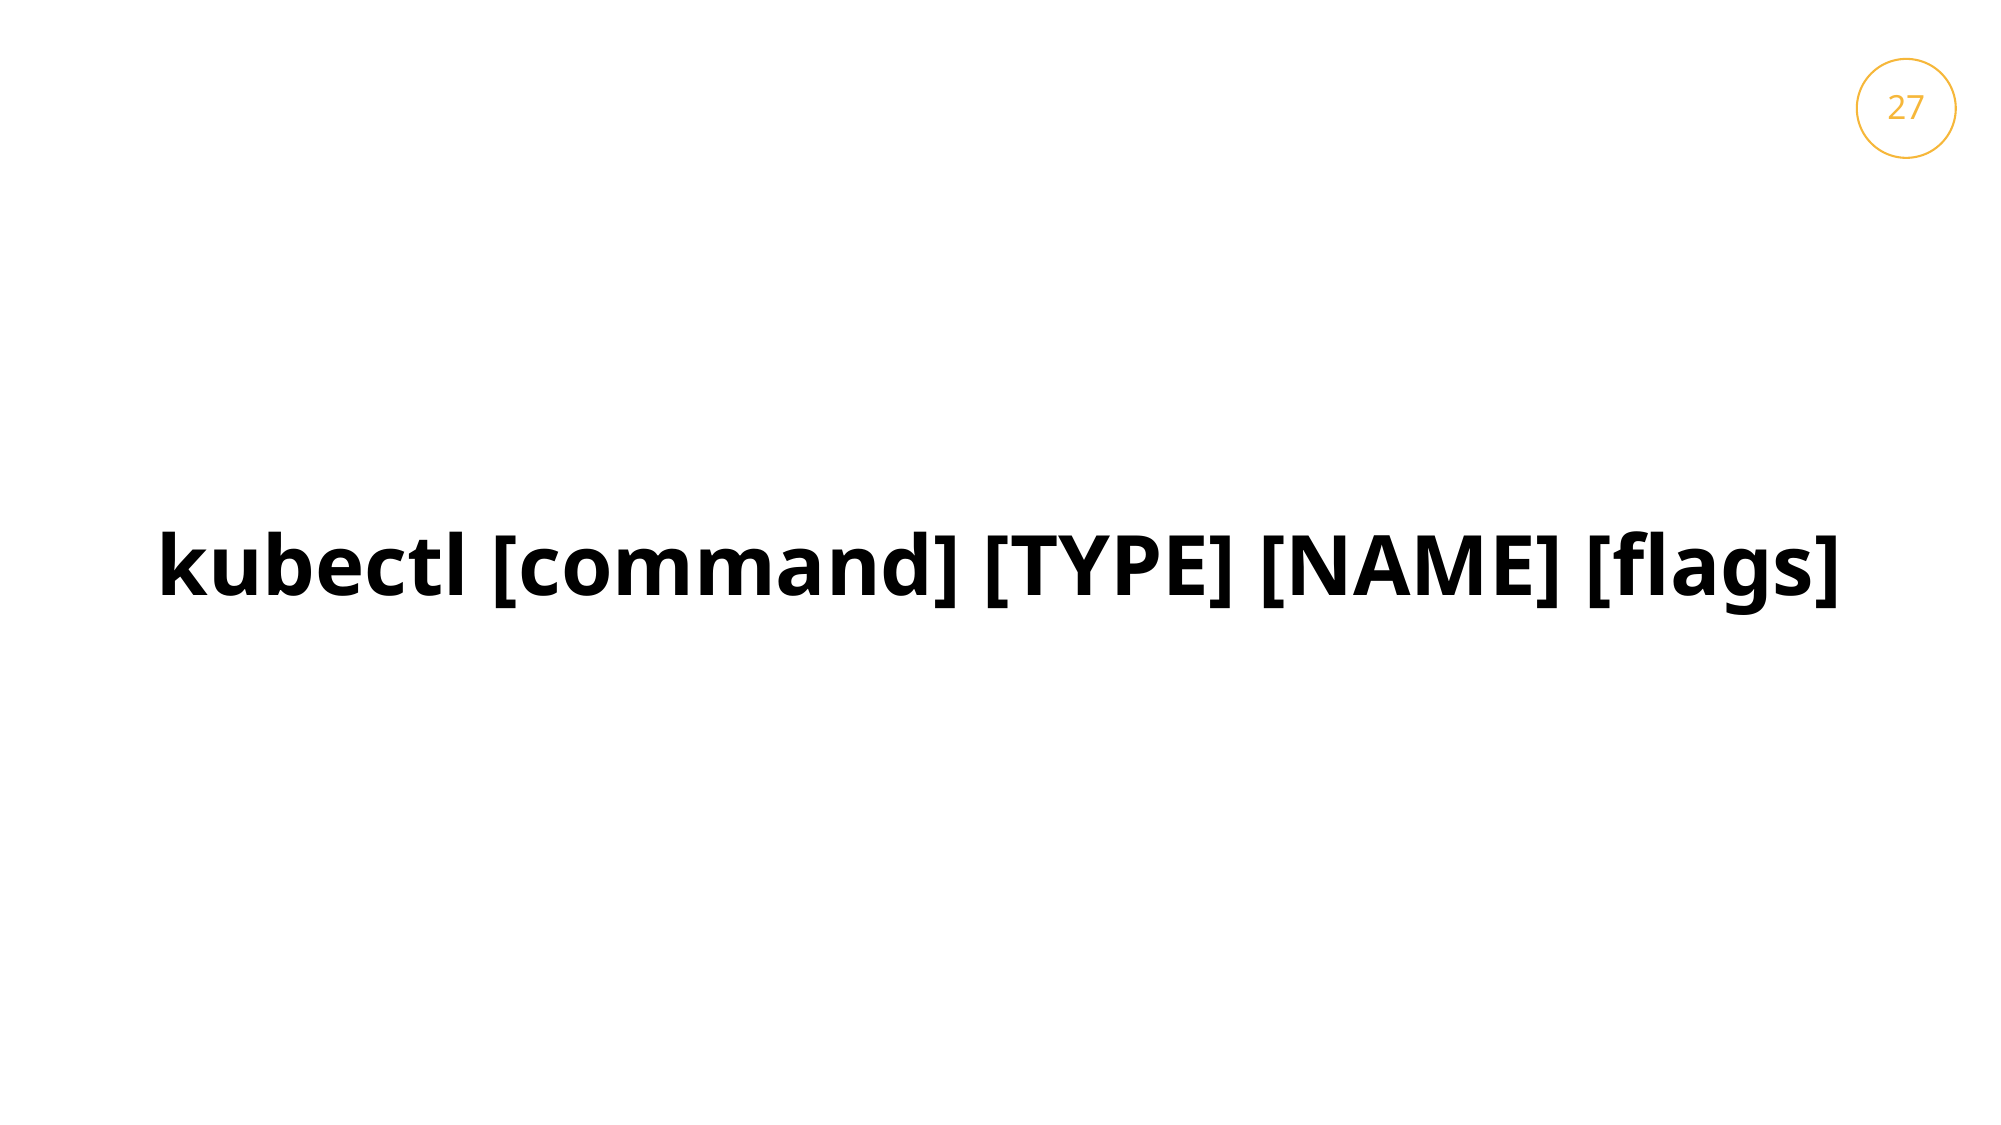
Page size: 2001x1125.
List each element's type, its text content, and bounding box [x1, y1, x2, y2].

text_box kubectl [command] [TYPE] [NAME] [flags] [141, 504, 1858, 620]
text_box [1856, 58, 1956, 158]
